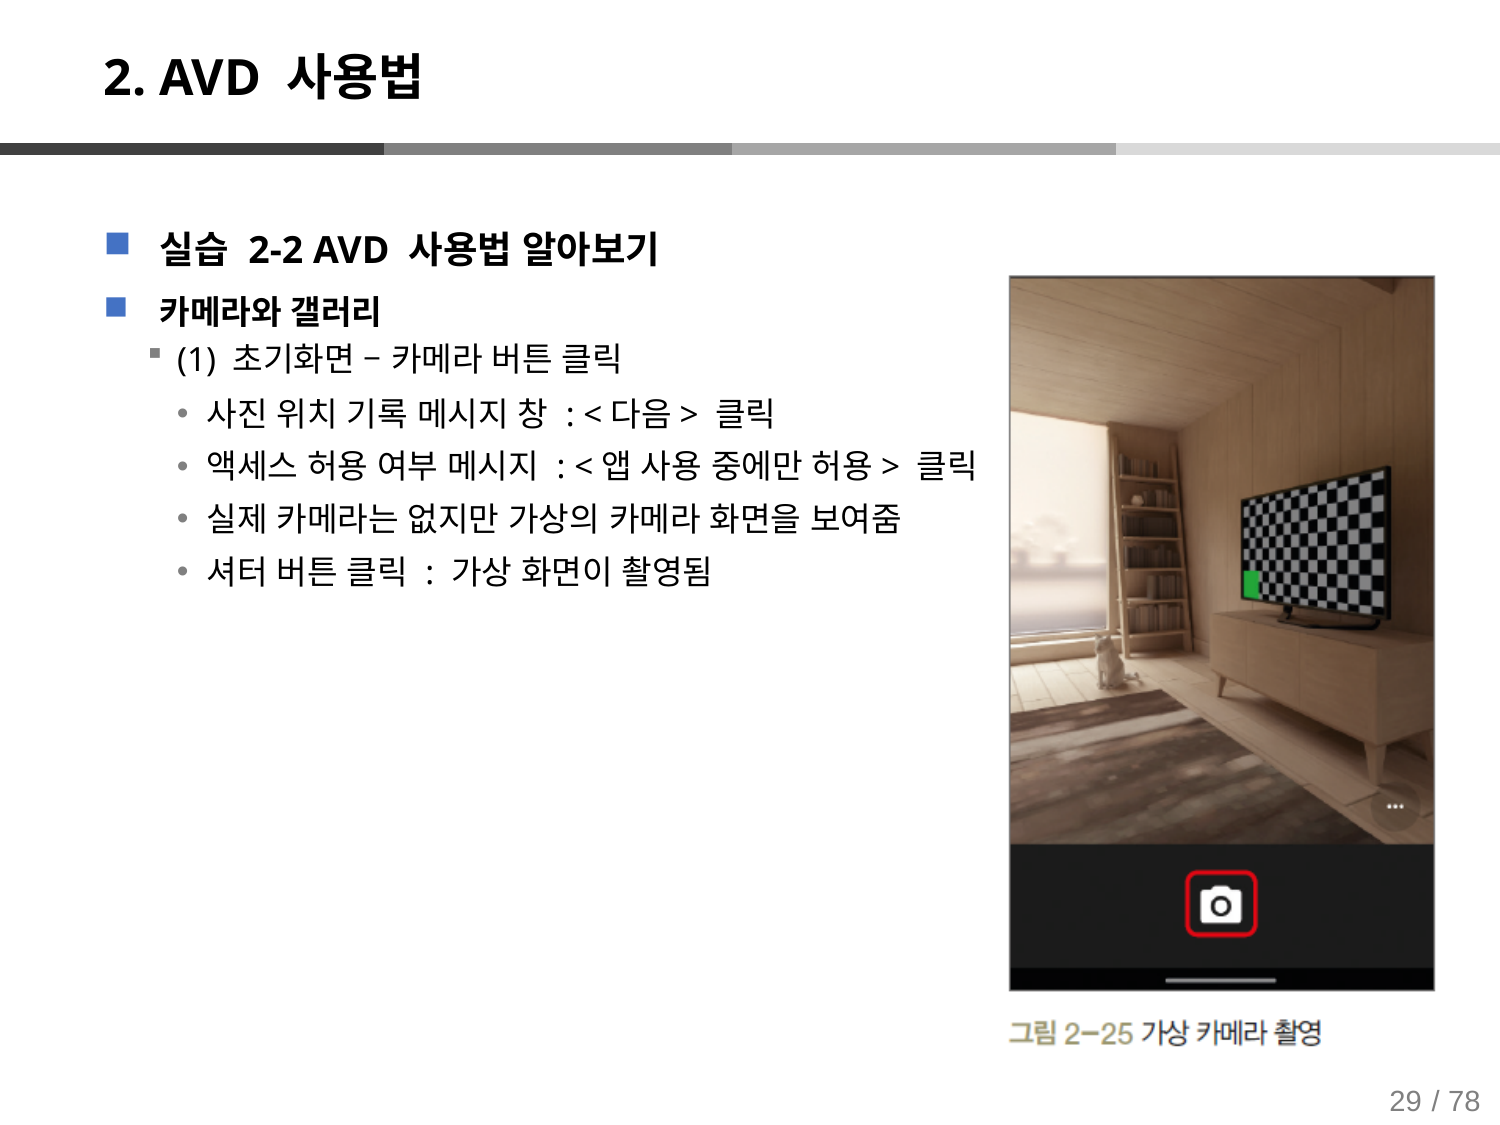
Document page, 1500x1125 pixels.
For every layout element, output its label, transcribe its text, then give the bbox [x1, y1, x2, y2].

title 2. AVD 사용법 [88, 30, 1211, 121]
picture [1003, 270, 1440, 1052]
list 실습 2-2 AVD 사용법 알아보기 카메라와 갤러리 (1) 초기화면 – 카메라 버튼 클릭 사진 위치 기록 메시지 창 : <다음> 클릭 액세스 허용 여부 메시지 : <앱 사용 중에만 허용> 클릭 실제 카메라는 없지만 가상의 카메라 화면을 보여줌 셔터 버튼 클릭 : 가상 화면이 촬영됨 [88, 196, 1468, 1083]
